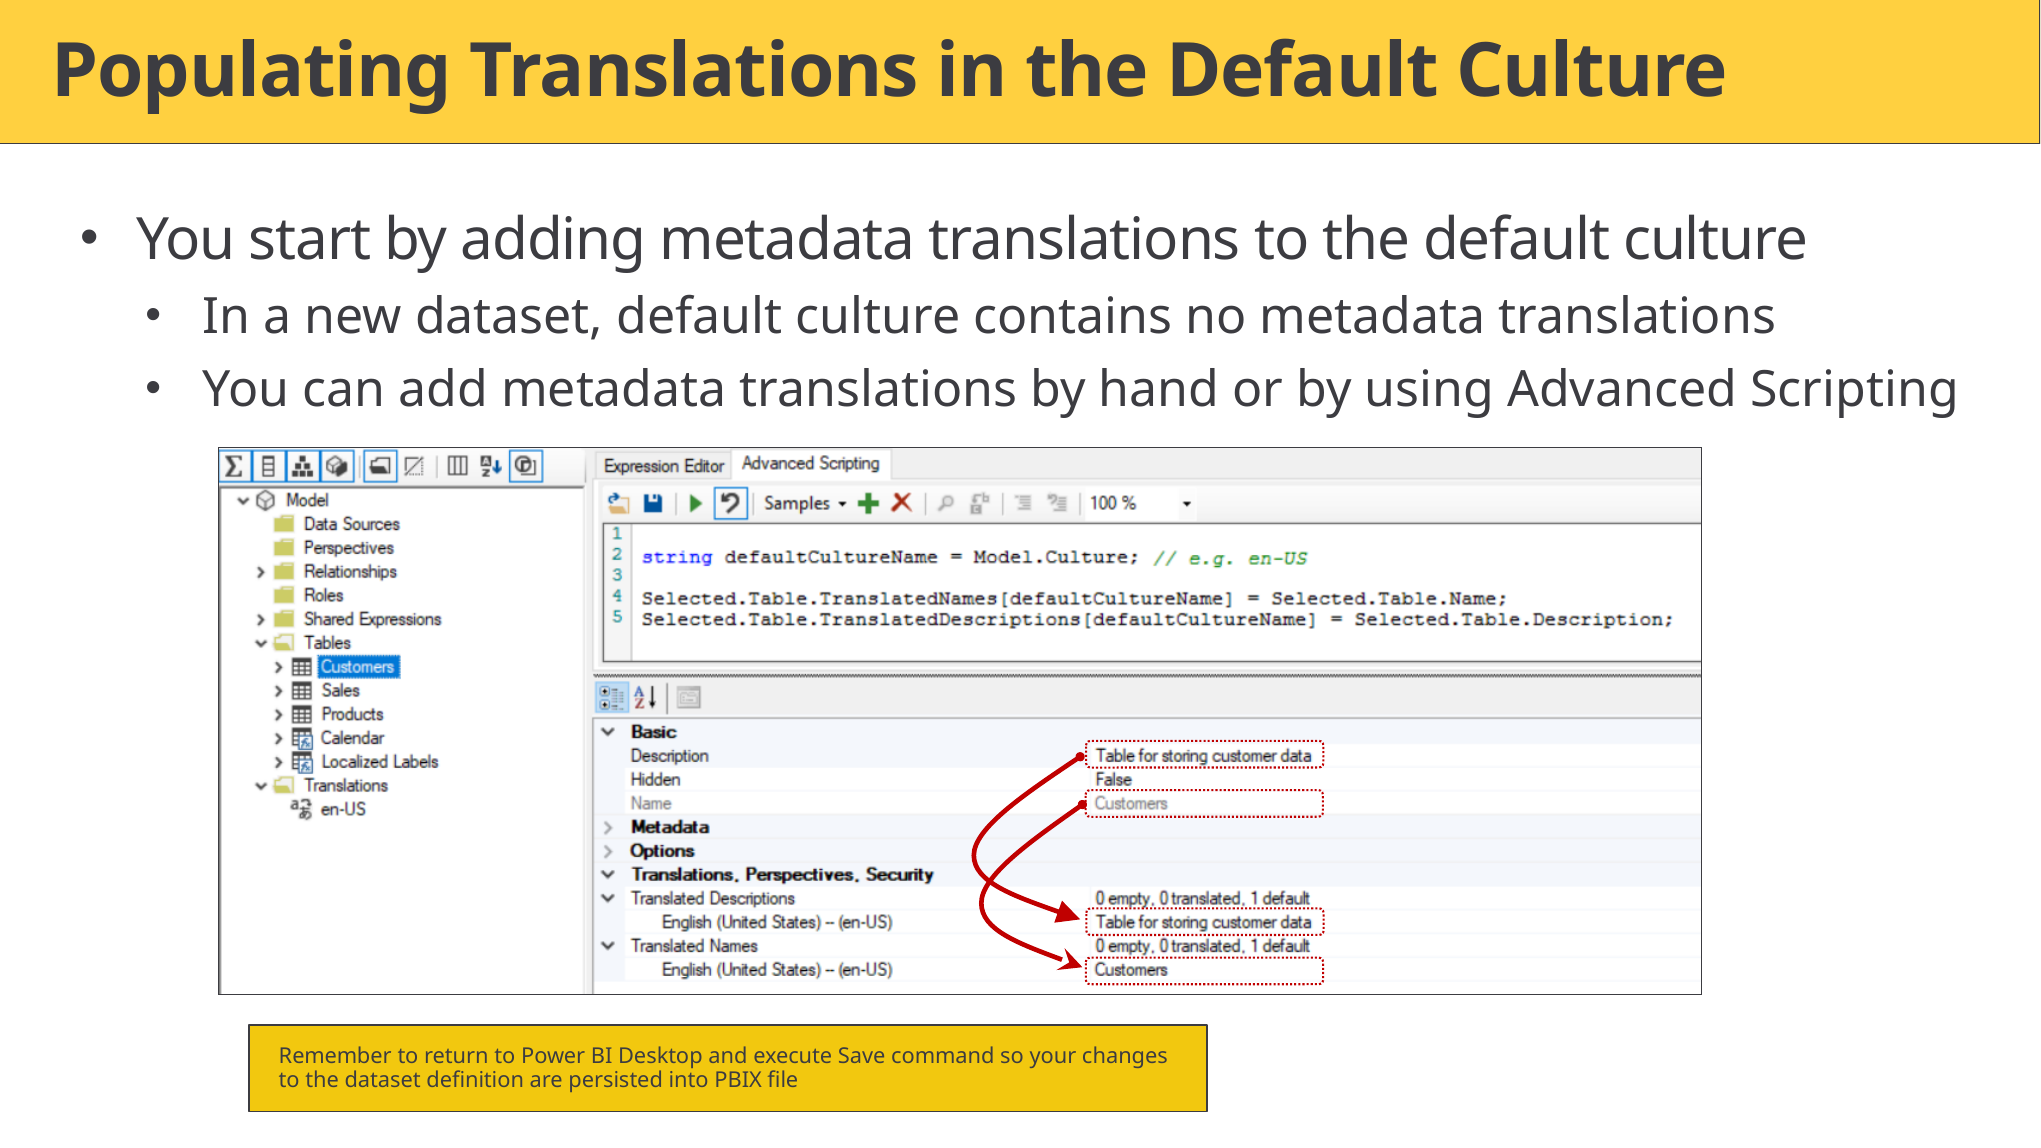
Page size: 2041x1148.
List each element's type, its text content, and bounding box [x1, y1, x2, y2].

title Populating Translations in the Default Culture [51, 31, 1988, 113]
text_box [218, 447, 1702, 995]
text_box Remember to return to Power BI Desktop and execute Save command so your changes to the dataset definition are persisted into PBIX file [248, 1024, 1208, 1112]
list You start by adding metadata translations to the default culture In a new dataset, default culture contains no metadata translations You can add metadata translations by hand or by using Advanced Scripting [80, 201, 1988, 419]
